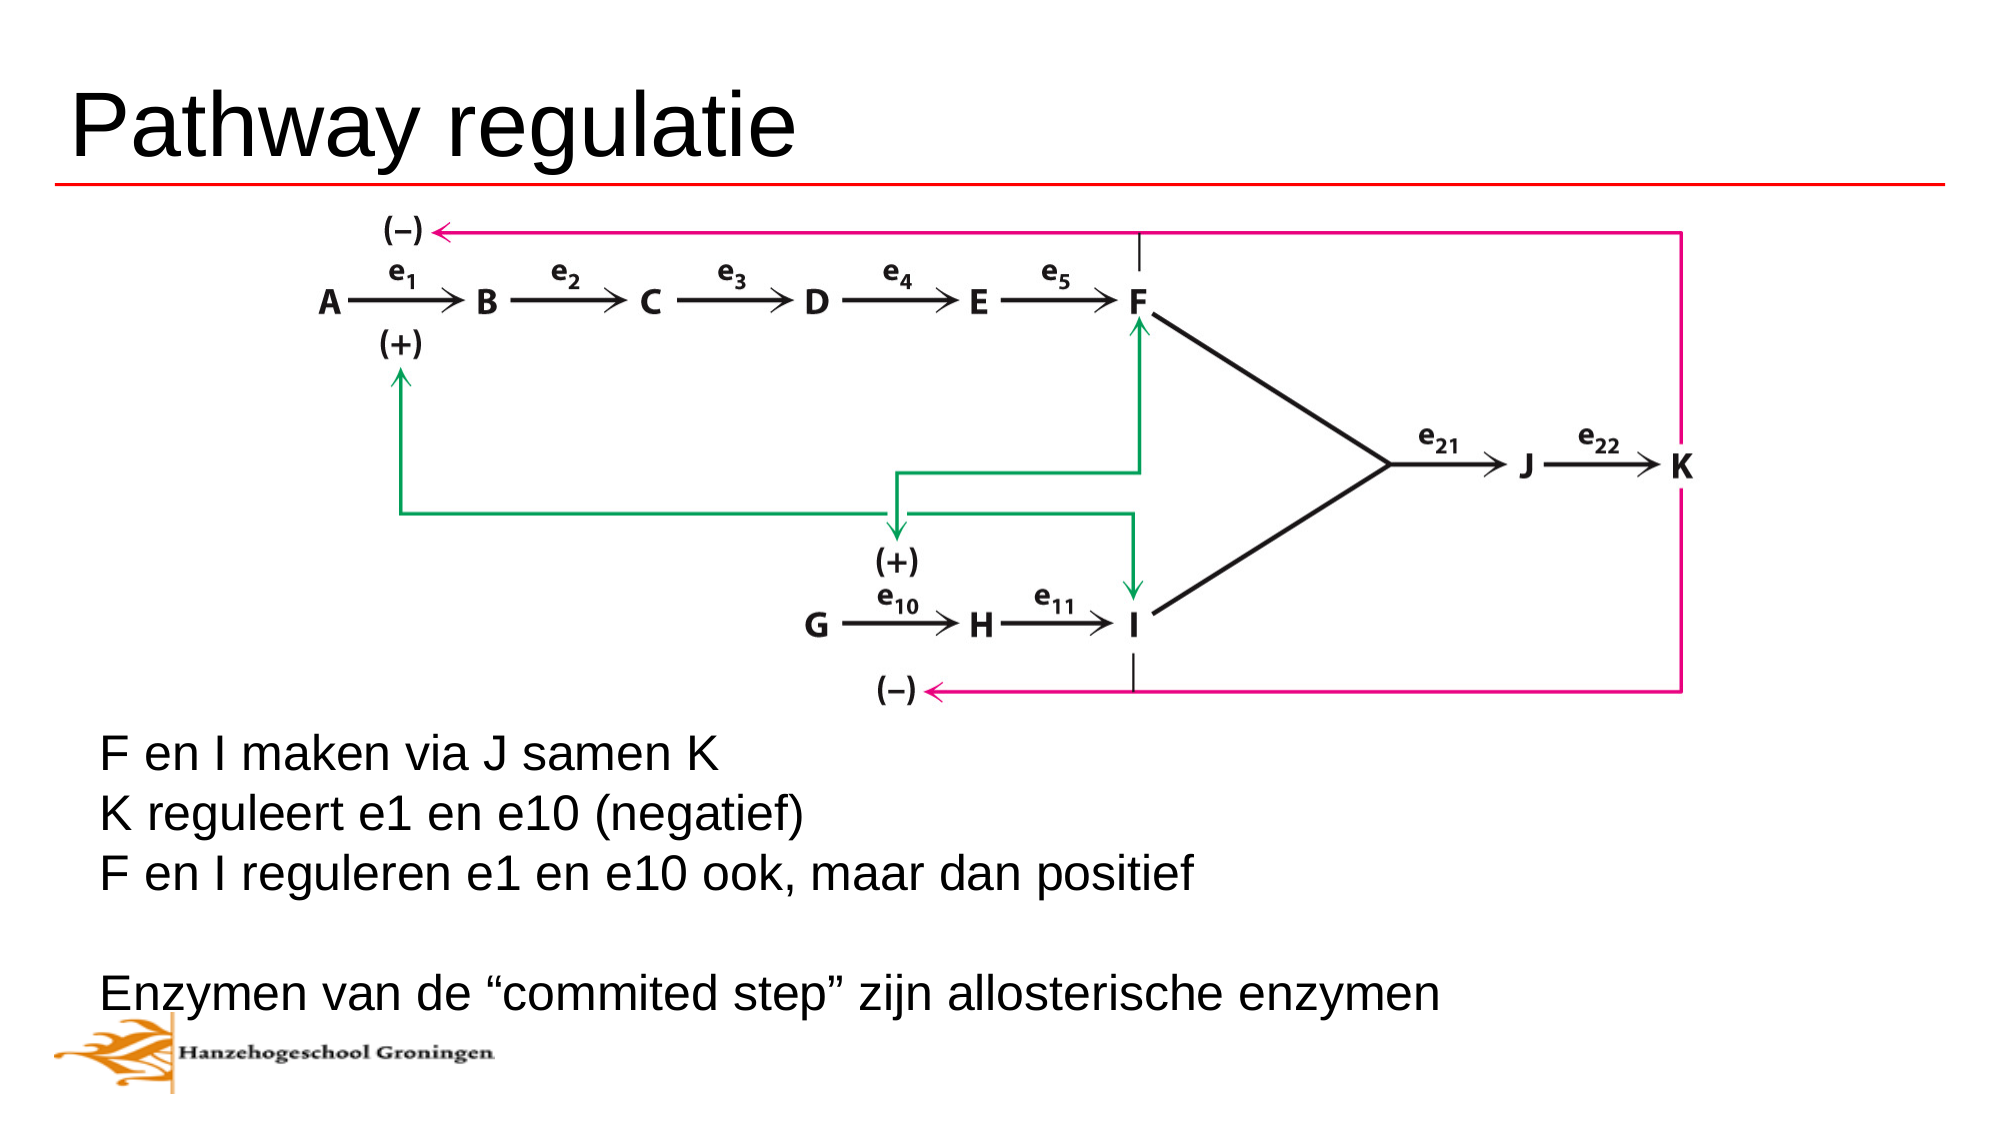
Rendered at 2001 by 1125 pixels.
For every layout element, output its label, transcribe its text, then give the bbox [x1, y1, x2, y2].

title Pathway regulatie [54, 54, 1946, 185]
text_box F en I maken via J samen K K reguleert e1 en e10 (negatief) F en I reguleren e1 en e10 ook, maar dan positief Enzymen van de “commited step” zijn allosterische enzymen [85, 713, 1458, 1074]
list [299, 203, 1701, 714]
picture [54, 1012, 495, 1094]
